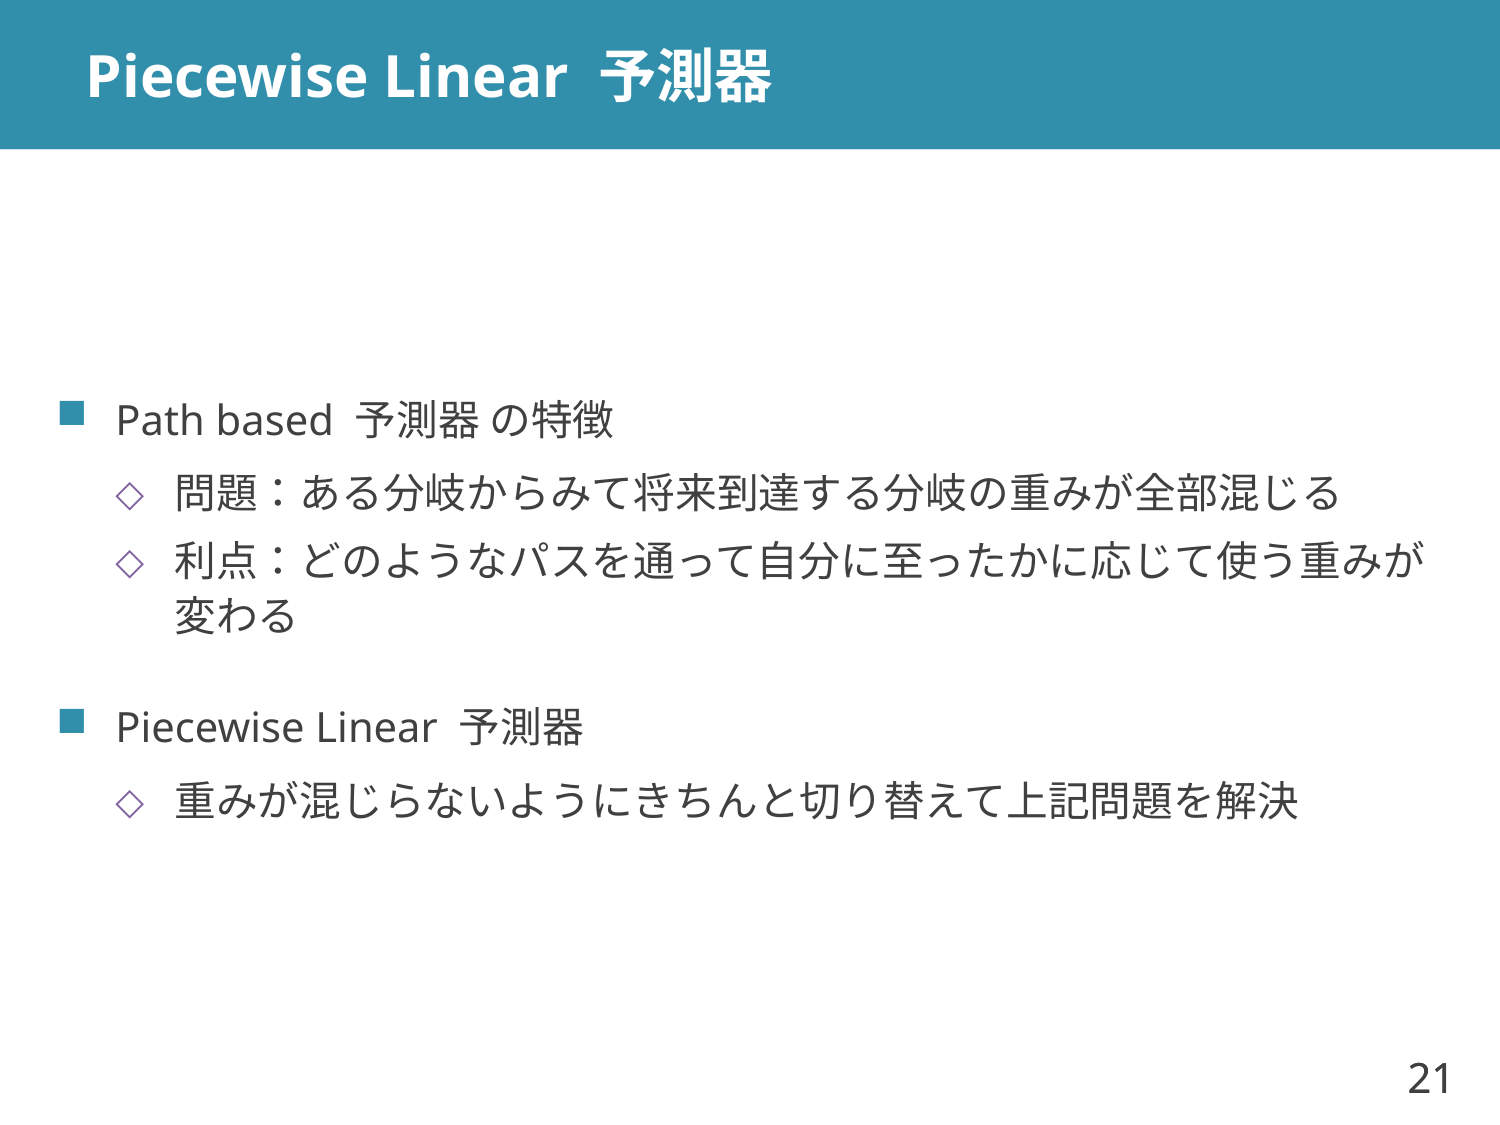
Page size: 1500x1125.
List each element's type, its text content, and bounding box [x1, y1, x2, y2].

list Path based 予測器 の特徴 問題：ある分岐からみて将来到達する分岐の重みが全部混じる 利点：どのようなパスを通って自分に至ったかに応じて使う重みが変わる Piecewise Linear 予測器 重みが混じらないようにきちんと切り替えて上記問題を解決 [41, 178, 1459, 1036]
title Piecewise Linear 予測器 [70, 0, 1500, 150]
